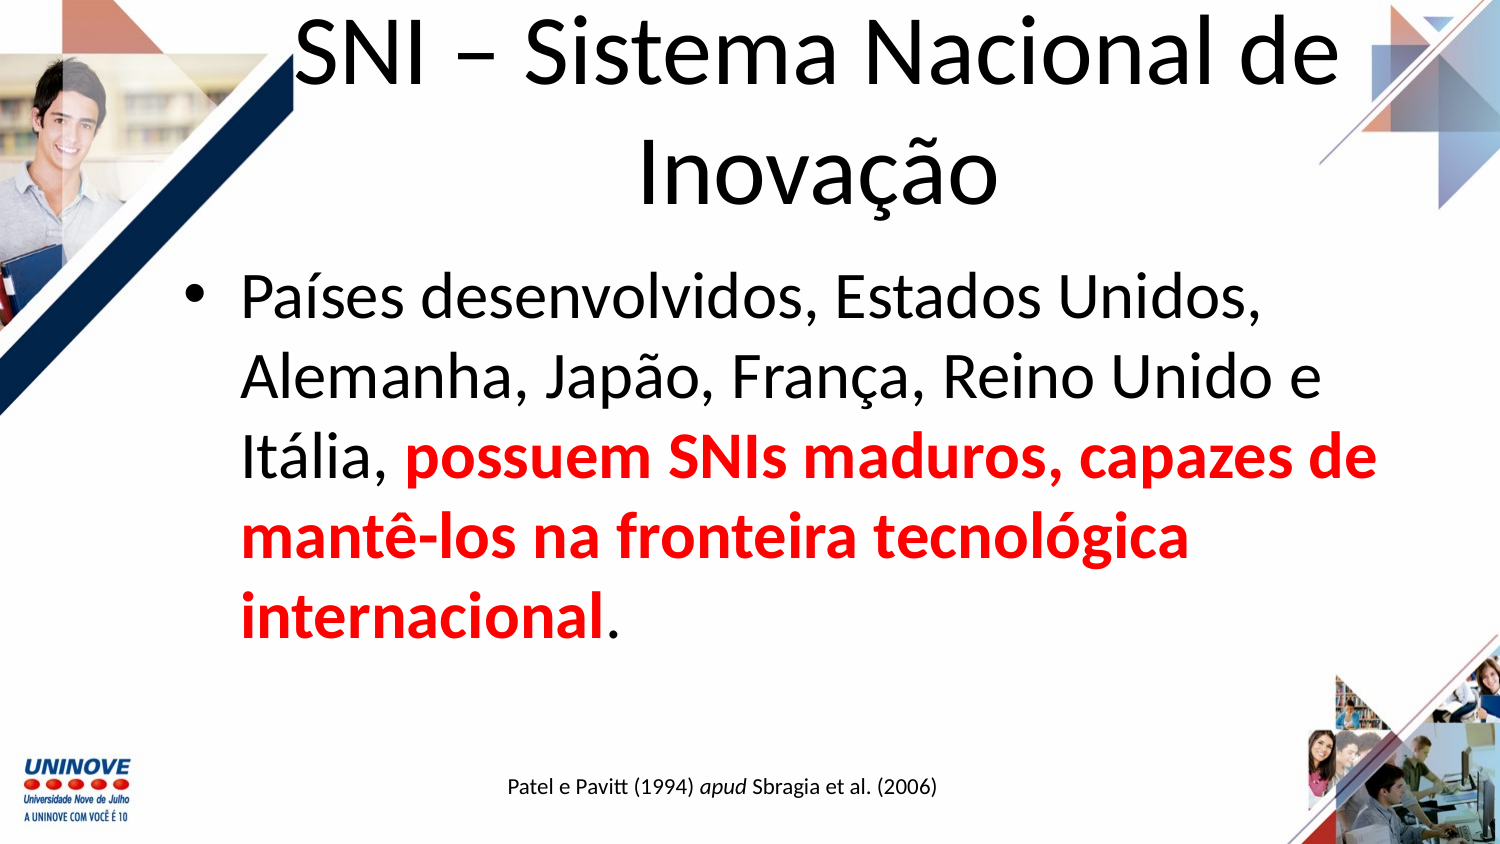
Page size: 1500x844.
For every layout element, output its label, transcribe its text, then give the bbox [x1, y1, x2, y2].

text_box Patel e Pavitt (1994) apud Sbragia et al. (2006) [492, 764, 954, 807]
title SNI – Sistema Nacional de Inovação [210, 33, 1426, 175]
list Países desenvolvidos, Estados Unidos, Alemanha, Japão, França, Reino Unido e Itália, possuem SNIs maduros, capazes de mantê-los na fronteira tecnológica internacional. [168, 244, 1442, 754]
picture [0, 0, 1500, 844]
